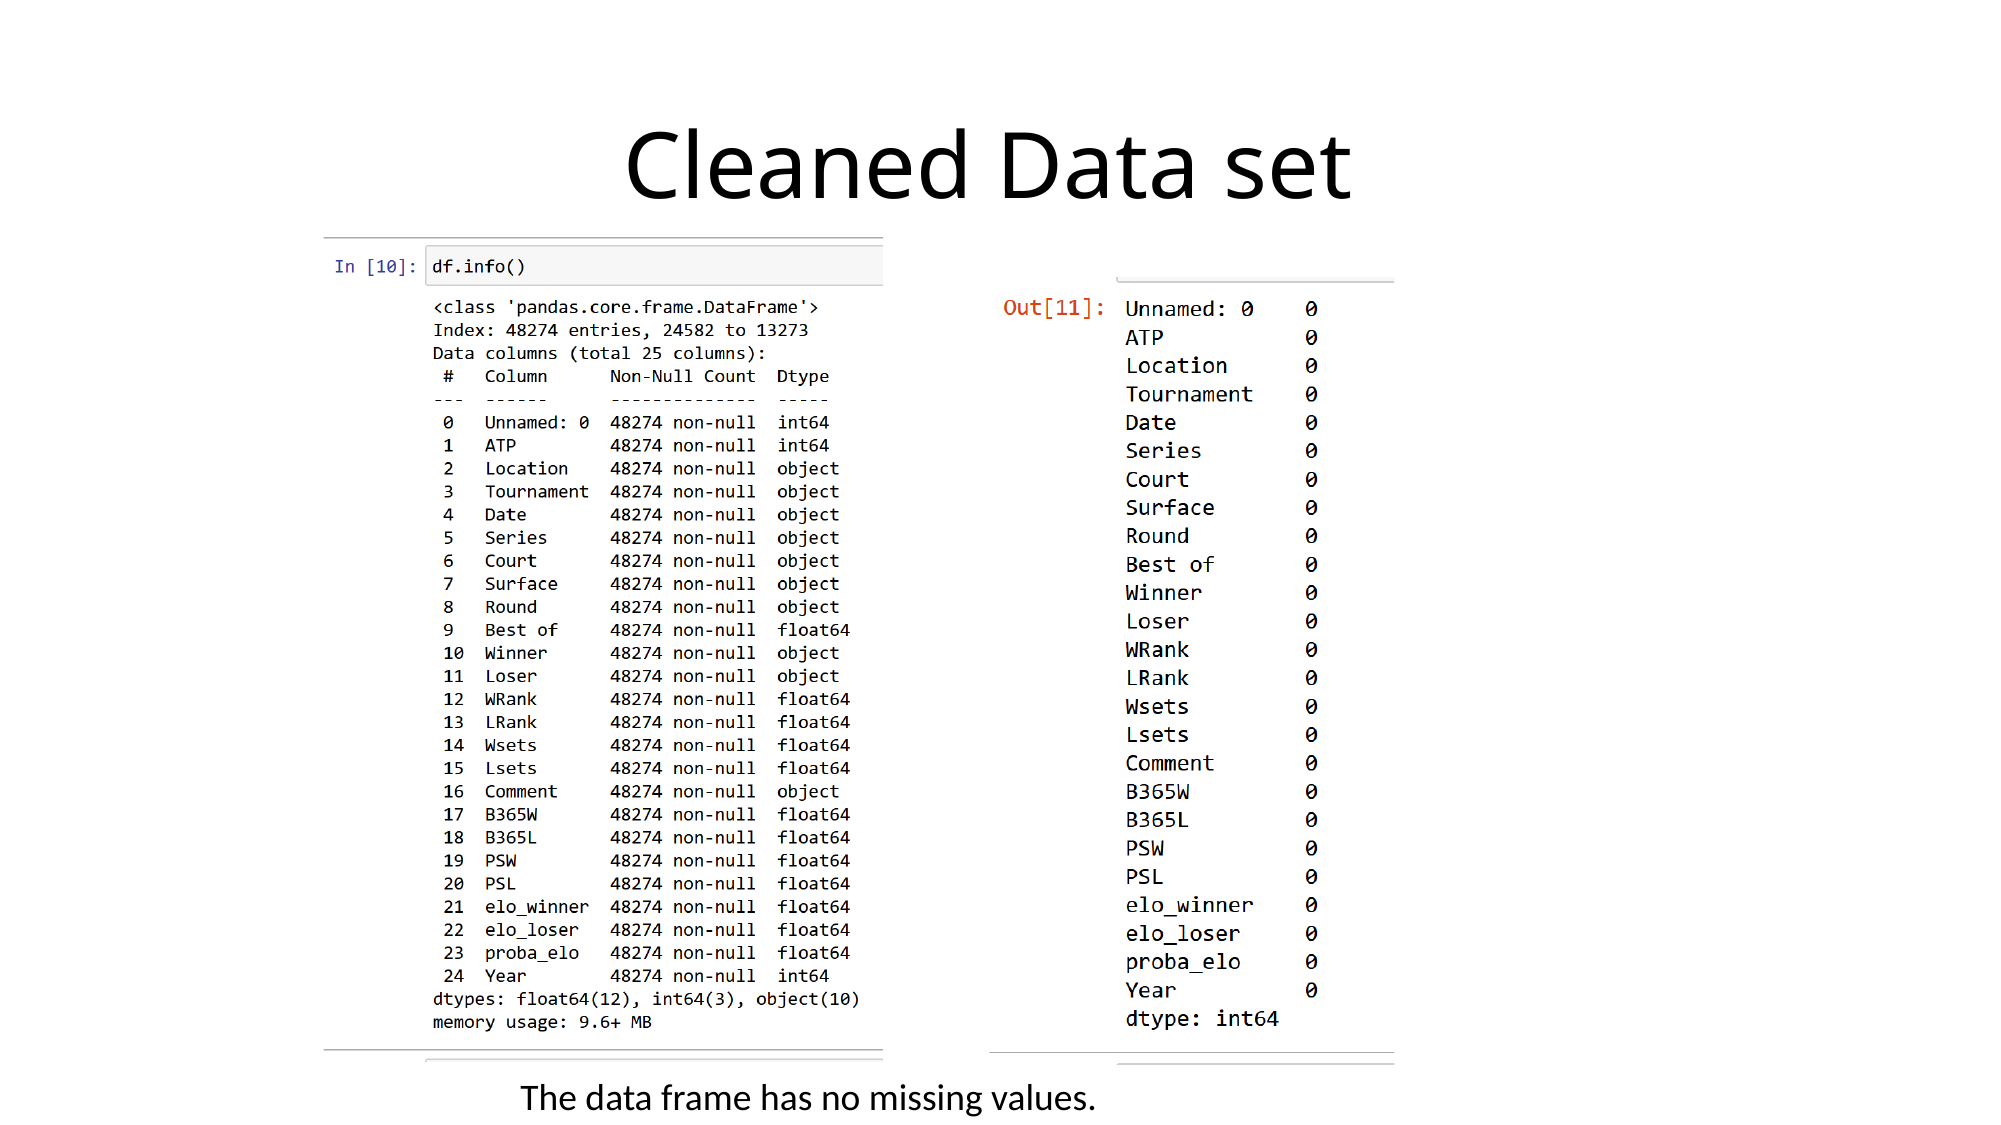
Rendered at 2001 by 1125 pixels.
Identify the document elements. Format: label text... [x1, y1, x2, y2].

picture [989, 277, 1395, 1066]
title Cleaned Data set [137, 59, 1863, 278]
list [323, 232, 884, 1062]
text_box The data frame has no missing values. [505, 1065, 1726, 1125]
